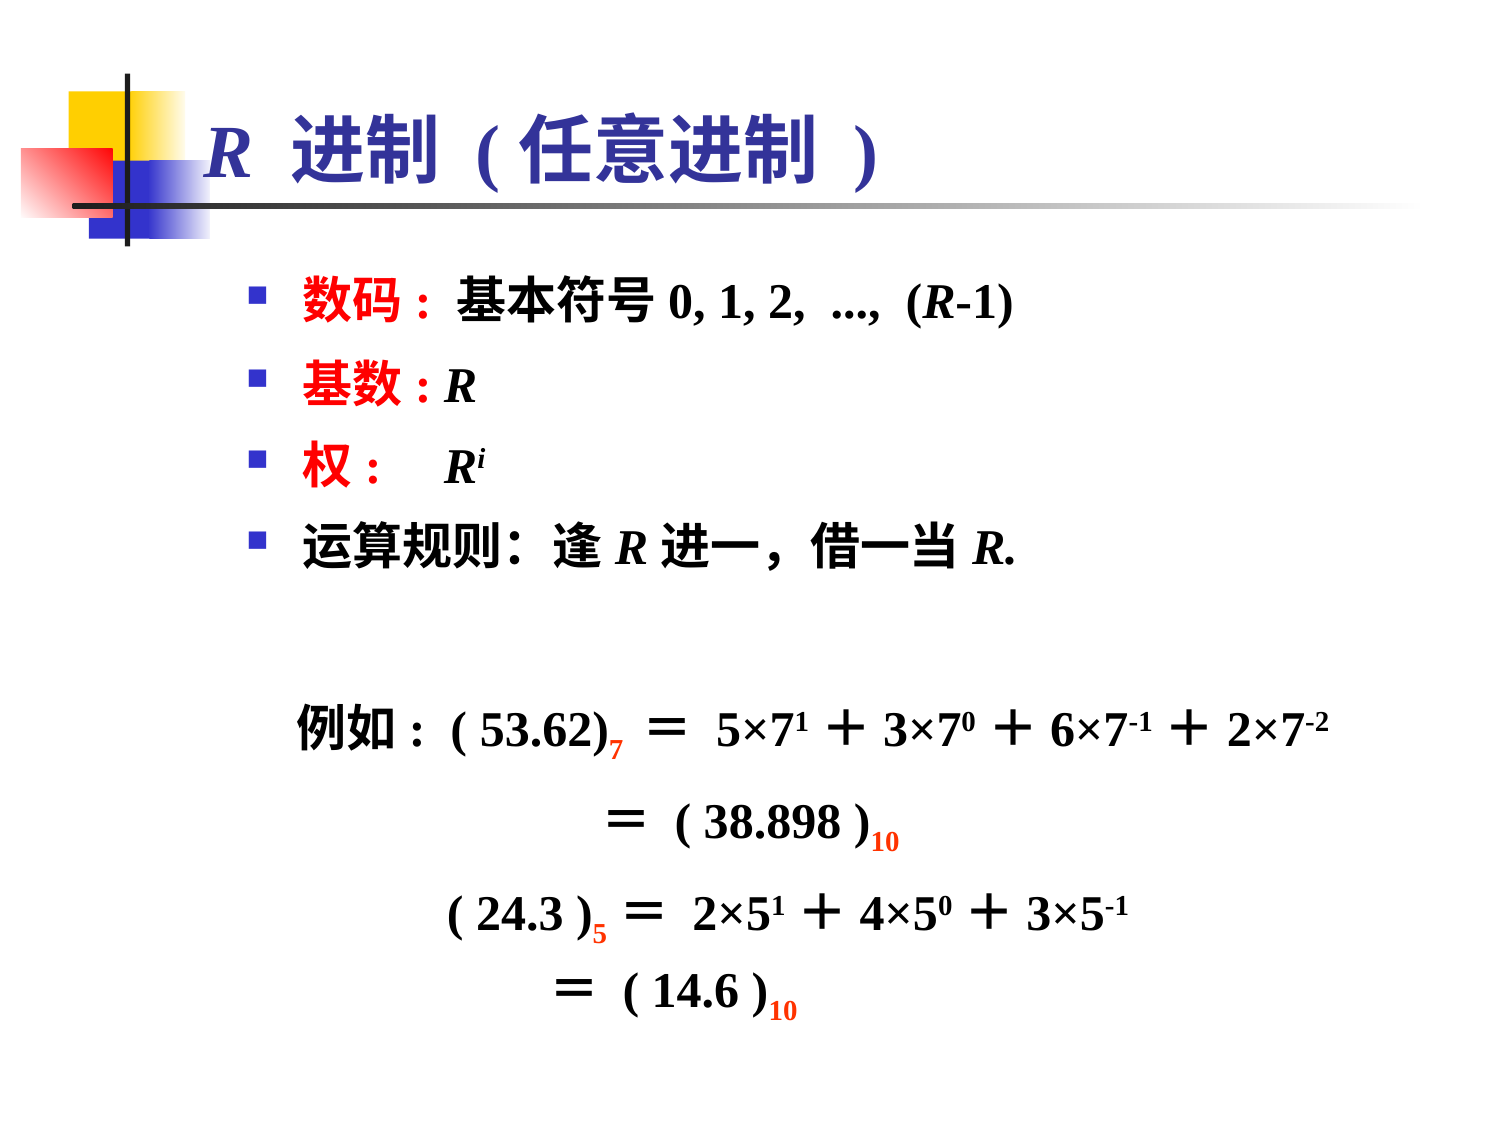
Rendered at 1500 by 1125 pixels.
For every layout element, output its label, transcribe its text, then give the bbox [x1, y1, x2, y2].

title R 进制 (任意进制 ) [188, 12, 1468, 200]
list 数码: 基本符号0, 1, 2, ..., (R-1) 基数: R 权: Ri 运算规则：逢R进一，借一当R. [231, 237, 1338, 613]
text_box 例如: ( 53.62)7 ＝ 5×71＋3×70＋6×7-1＋2×7-2 ＝ ( 38.898 )10 ( 24.3 )5＝ 2×51＋4×50＋3×5-1 ＝ ( 14.6 )10 [282, 675, 1357, 1028]
